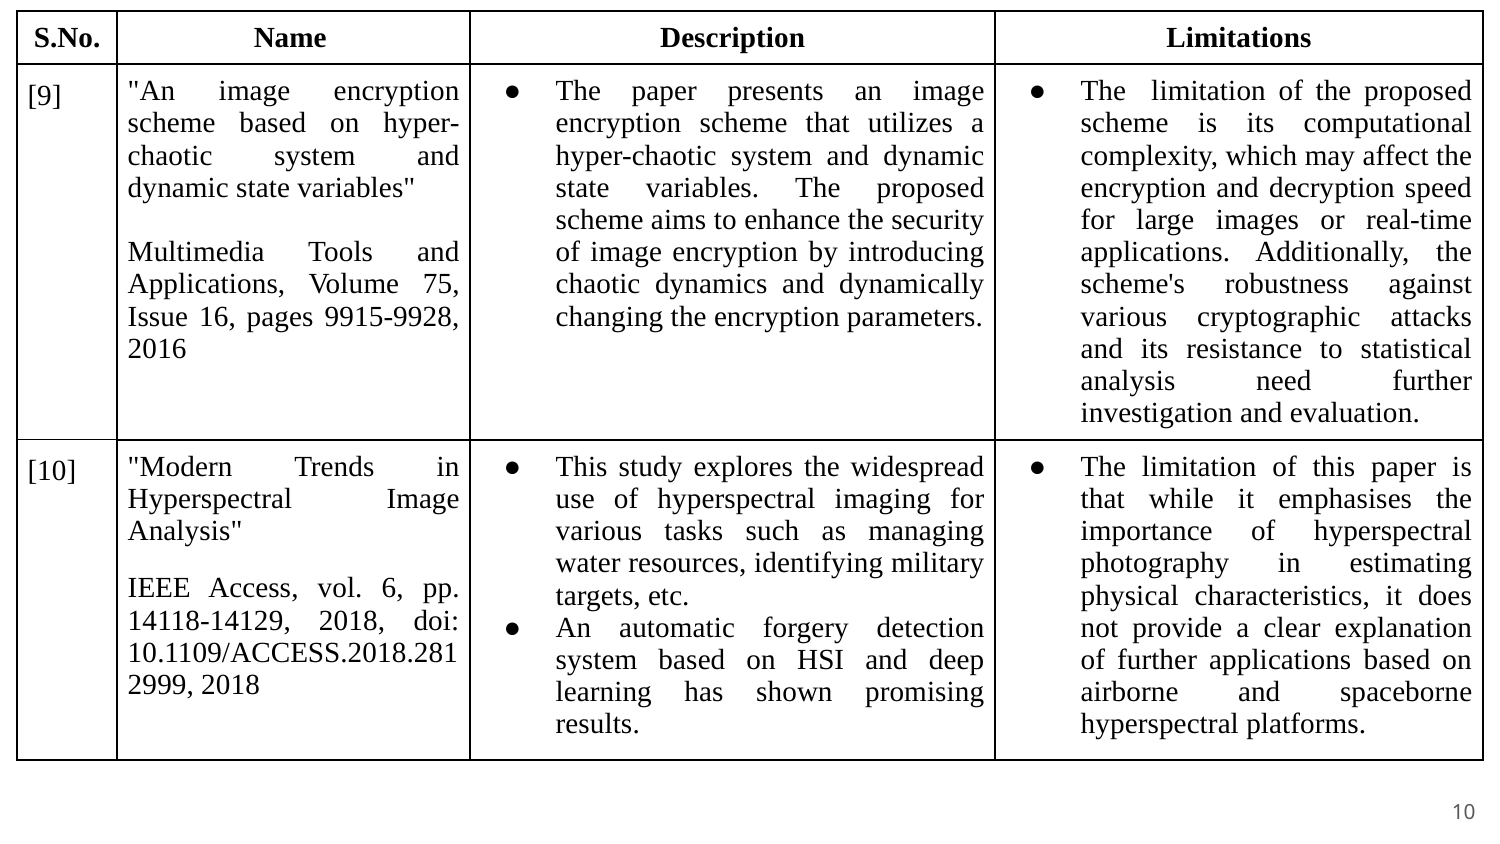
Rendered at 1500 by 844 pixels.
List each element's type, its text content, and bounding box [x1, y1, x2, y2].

table_cell The paper presents an image encryption scheme that utilizes a hyper-chaotic system and dynamic state variables. The proposed scheme aims to enhance the security of image encryption by introducing chaotic dynamics and dynamically changing the encryption parameters. [471, 65, 994, 439]
table_header Description [471, 12, 994, 63]
table_cell This study explores the widespread use of hyperspectral imaging for various tasks such as managing water resources, identifying military targets, etc. An automatic forgery detection system based on HSI and deep learning has shown promising results. [471, 441, 994, 759]
table_cell "Modern Trends in Hyperspectral Image Analysis" IEEE Access, vol. 6, pp. 14118-14129, 2018, doi: 10.1109/ACCESS.2018.2812999, 2018 [118, 441, 469, 759]
table_header Limitations [996, 12, 1482, 63]
slide_number ‹#› [1400, 779, 1491, 844]
table_cell [10] [18, 440, 116, 759]
table_cell The limitation of this paper is that while it emphasises the importance of hyperspectral photography in estimating physical characteristics, it does not provide a clear explanation of further applications based on airborne and spaceborne hyperspectral platforms. [996, 441, 1482, 759]
table_cell "An image encryption scheme based on hyper-chaotic system and dynamic state variables" Multimedia Tools and Applications, Volume 75, Issue 16, pages 9915-9928, 2016 [118, 65, 469, 439]
table_header S.No. [18, 12, 116, 63]
table_header Name [118, 12, 469, 63]
table_cell [9] [18, 65, 116, 439]
table_cell The limitation of the proposed scheme is its computational complexity, which may affect the encryption and decryption speed for large images or real-time applications. Additionally, the scheme's robustness against various cryptographic attacks and its resistance to statistical analysis need further investigation and evaluation. [996, 65, 1482, 439]
